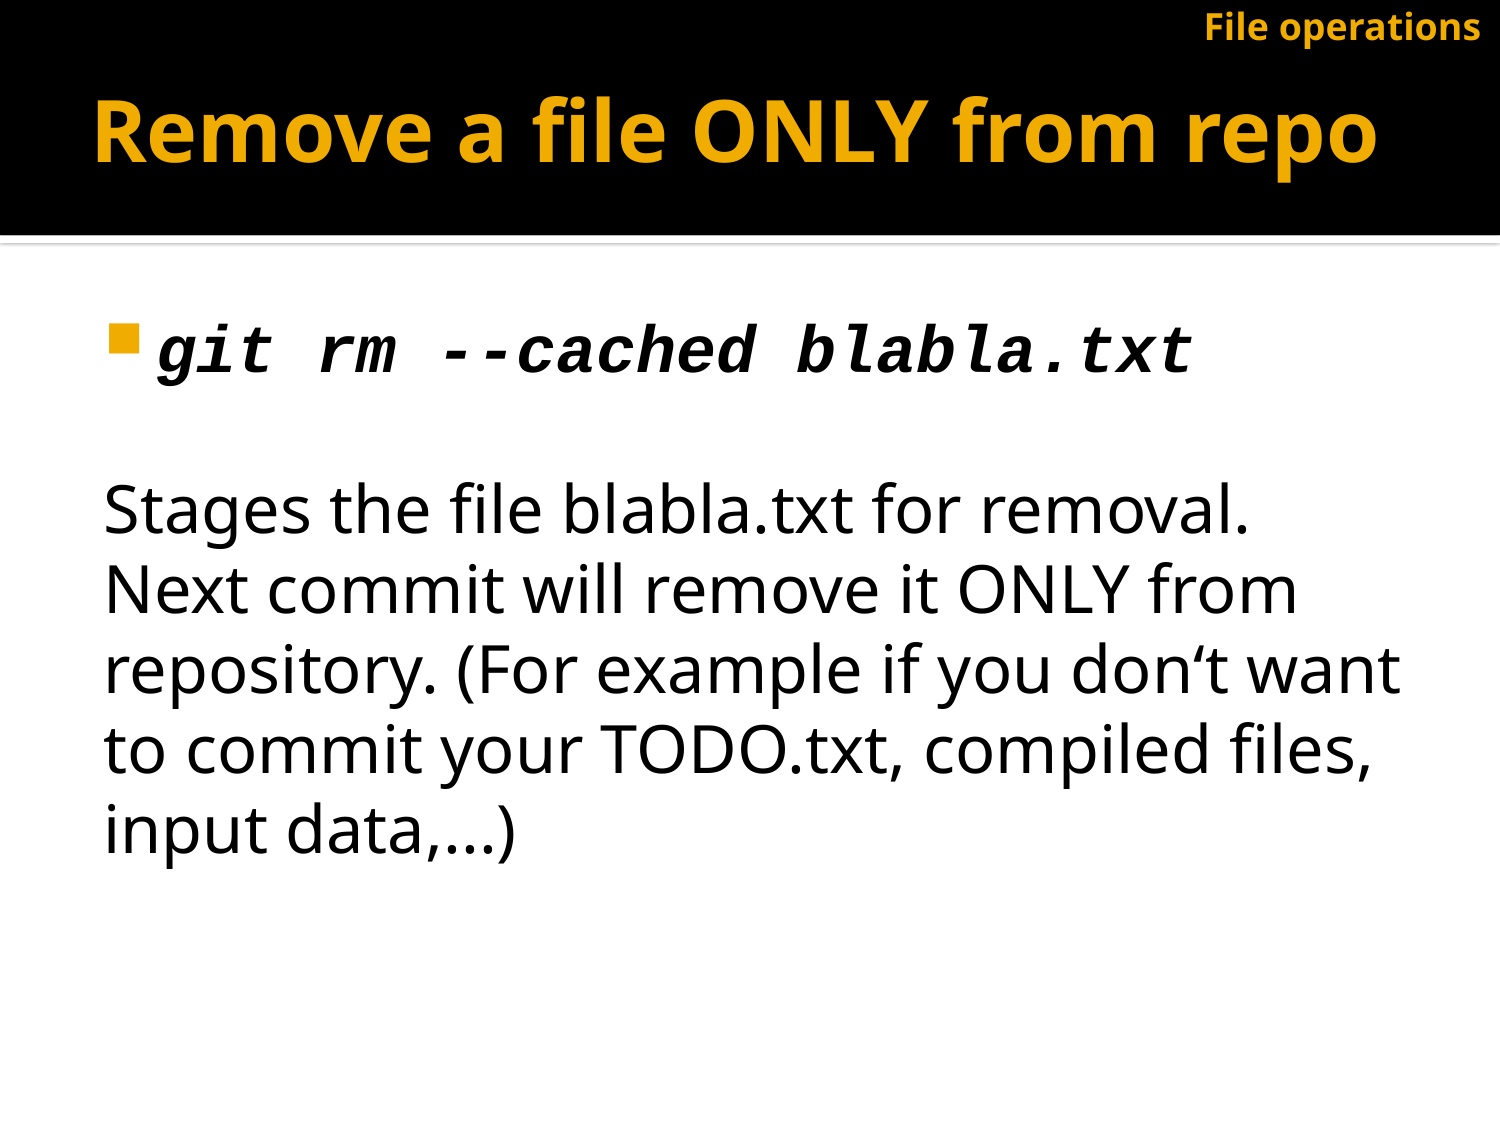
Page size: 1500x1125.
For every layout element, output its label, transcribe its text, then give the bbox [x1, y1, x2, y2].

list git rm --cached blabla.txt Stages the file blabla.txt for removal. Next commit will remove it ONLY from repository. (For example if you don‘t want to commit your TODO.txt, compiled files, input data,...) [75, 291, 1425, 1050]
title Remove a file ONLY from repo [75, 25, 1425, 231]
text_box File operations [1095, 0, 1490, 59]
